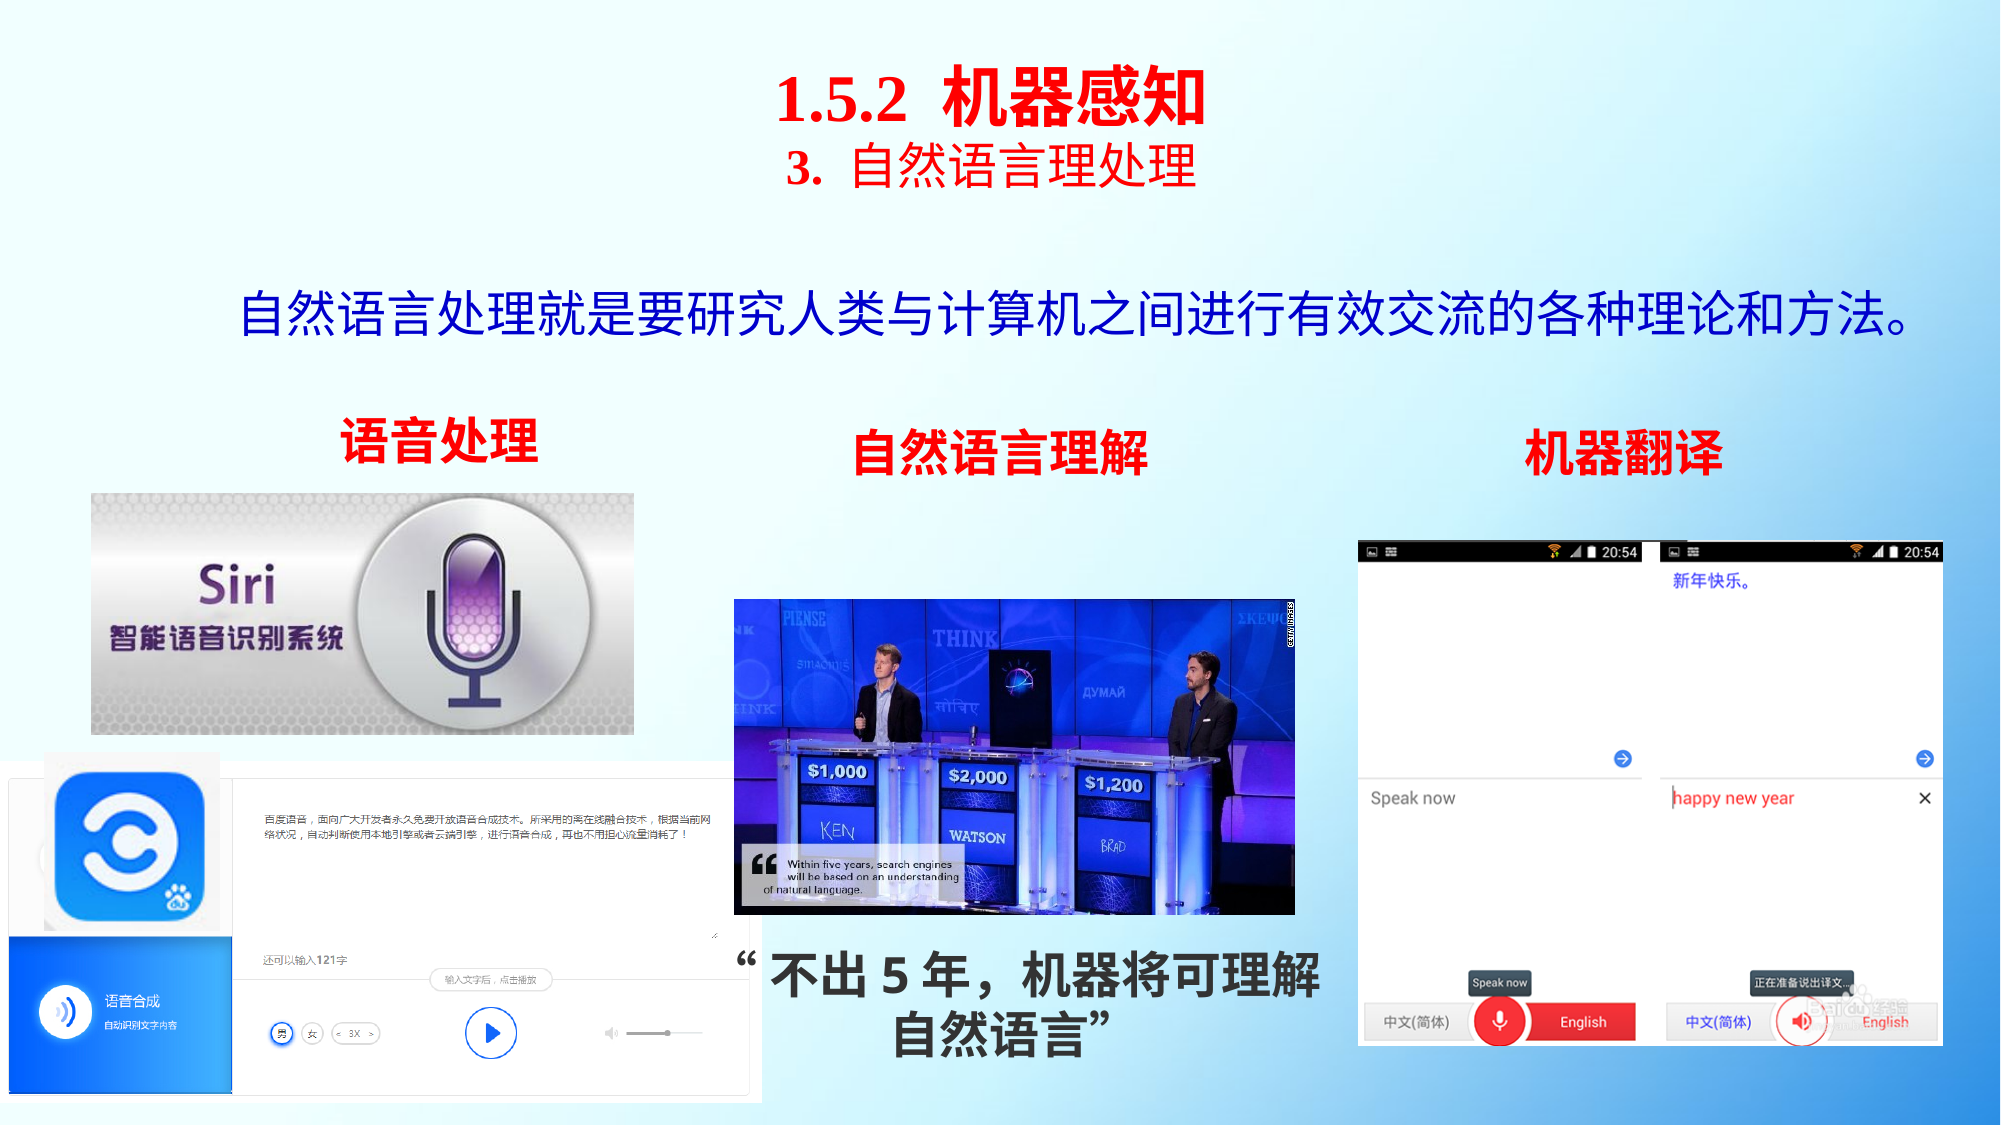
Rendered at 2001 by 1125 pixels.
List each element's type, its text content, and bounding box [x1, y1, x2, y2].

text_box 自然语言理解 [835, 413, 1165, 489]
text_box 语音处理 [324, 402, 555, 478]
picture [0, 0, 2001, 1125]
text_box 1.5.2 机器感知 3. 自然语言理处理 [90, 46, 1894, 202]
text_box “不出5年，机器将可理解 自然语言” [762, 935, 1337, 1071]
slide_number [1412, 1046, 1863, 1103]
text_box 机器翻译 [1509, 413, 1740, 489]
text_box 自然语言处理就是要研究人类与计算机之间进行有效交流的各种理论和方法。 [222, 275, 1929, 351]
